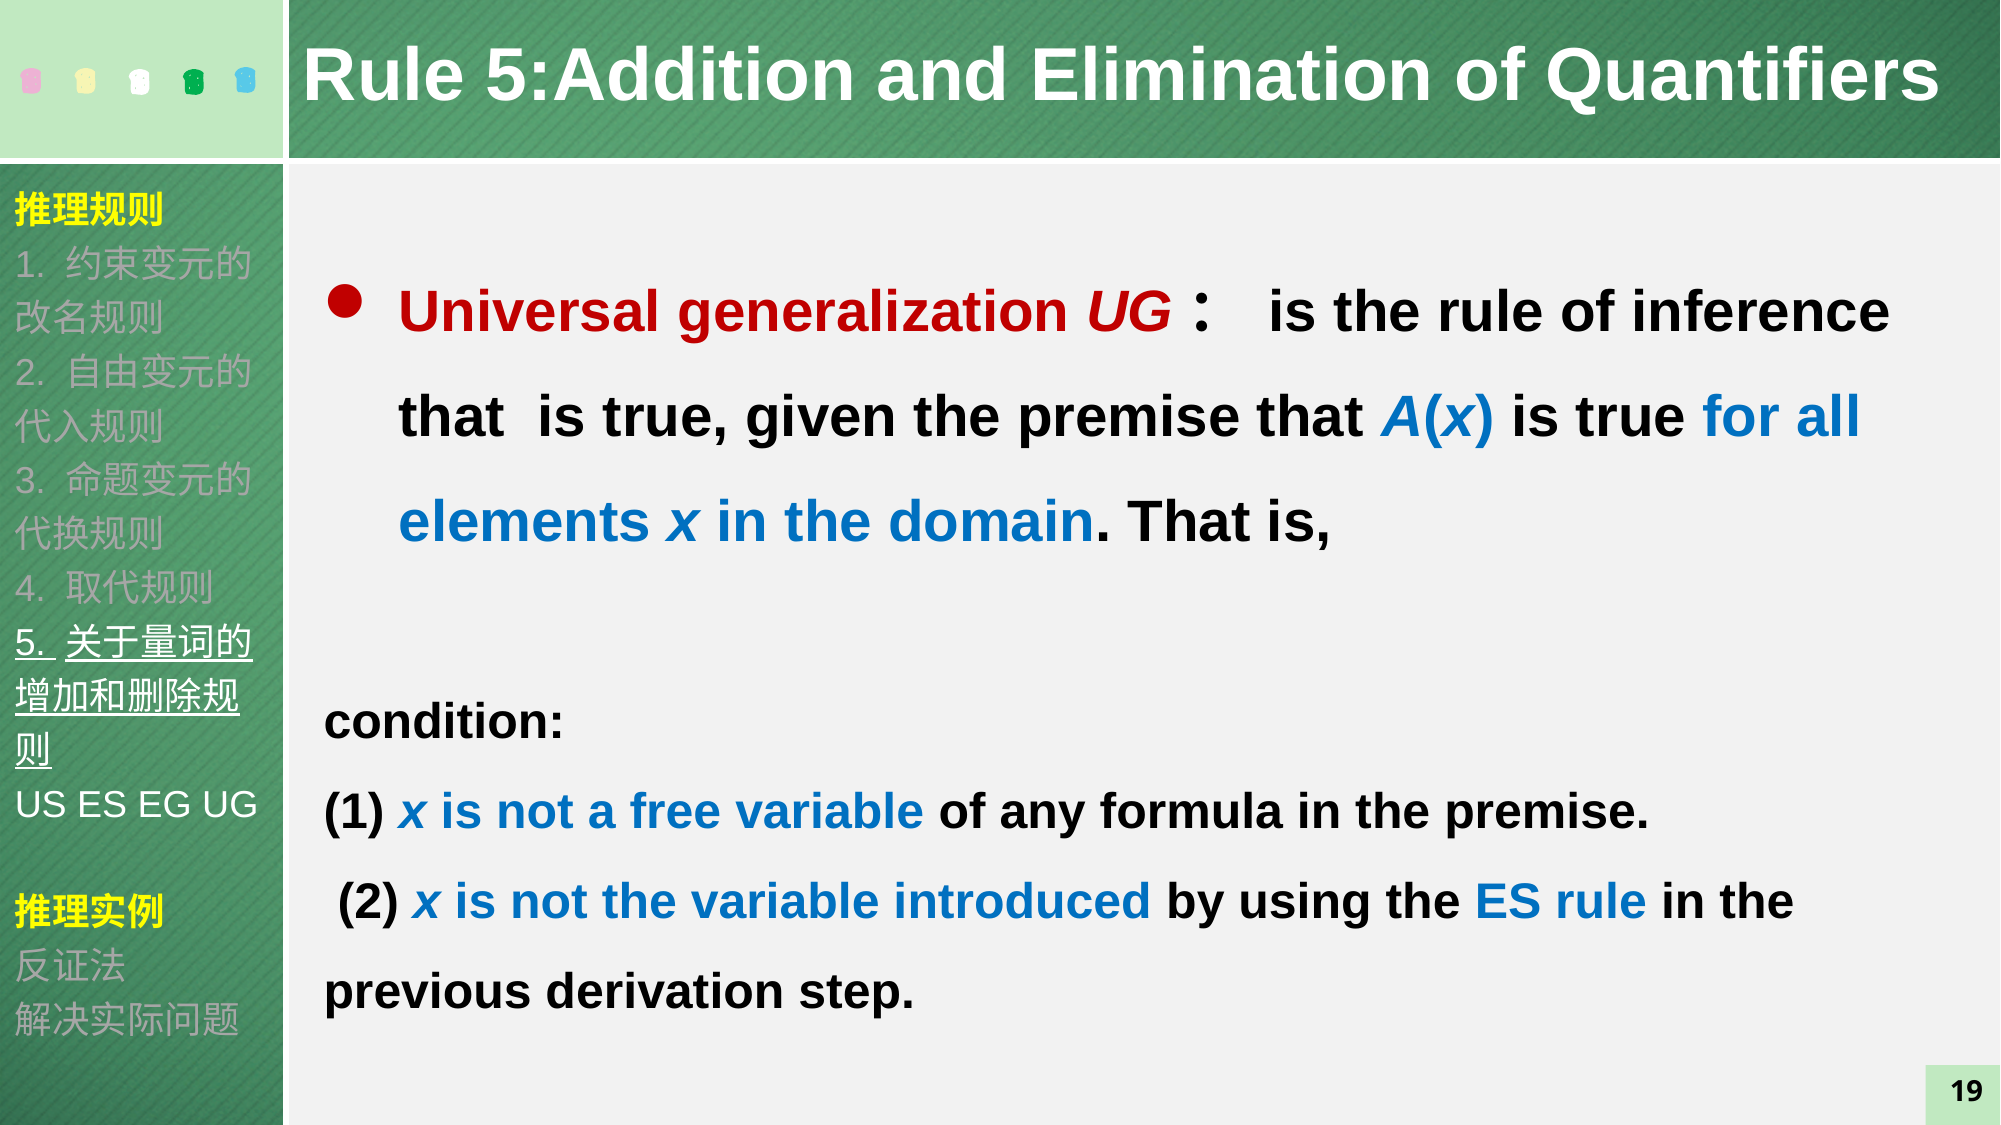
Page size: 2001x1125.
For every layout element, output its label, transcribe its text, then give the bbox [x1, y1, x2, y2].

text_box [19, 65, 258, 95]
picture [289, 0, 2000, 158]
picture [0, 164, 283, 1125]
text_box 推理规则 1. 约束变元的改名规则 2. 自由变元的代入规则 3. 命题变元的代换规则 4. 取代规则 5. 关于量词的增加和删除规则 US ES EG UG 推理实例 反证法 解决实际问题 [0, 170, 277, 1103]
text_box Rule 5:Addition and Elimination of Quantifiers [288, 17, 1981, 123]
slide_number 19 [1925, 1065, 2000, 1125]
